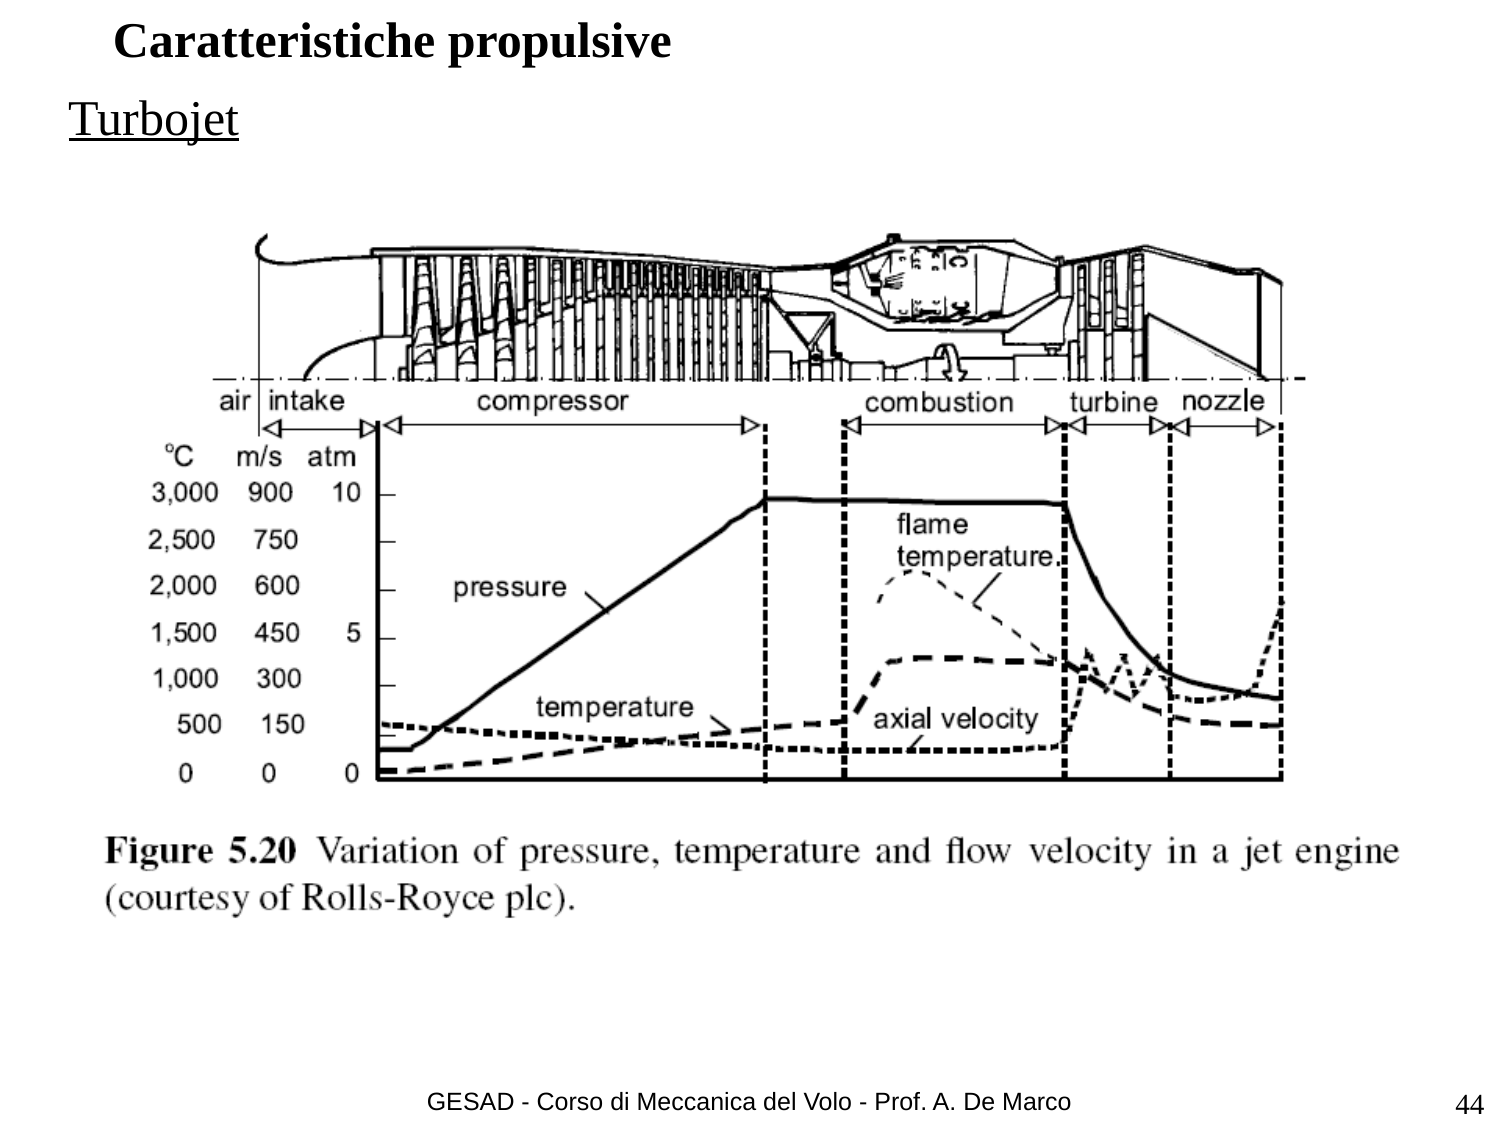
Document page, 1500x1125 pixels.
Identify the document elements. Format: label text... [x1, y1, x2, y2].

footer GESAD - Corso di Meccanica del Volo - Prof. A. De Marco [300, 1077, 1200, 1125]
slide_number 44 [1200, 1077, 1500, 1125]
text_box Turbojet [53, 78, 255, 153]
picture [84, 195, 1415, 930]
title Caratteristiche propulsive [0, 0, 786, 75]
